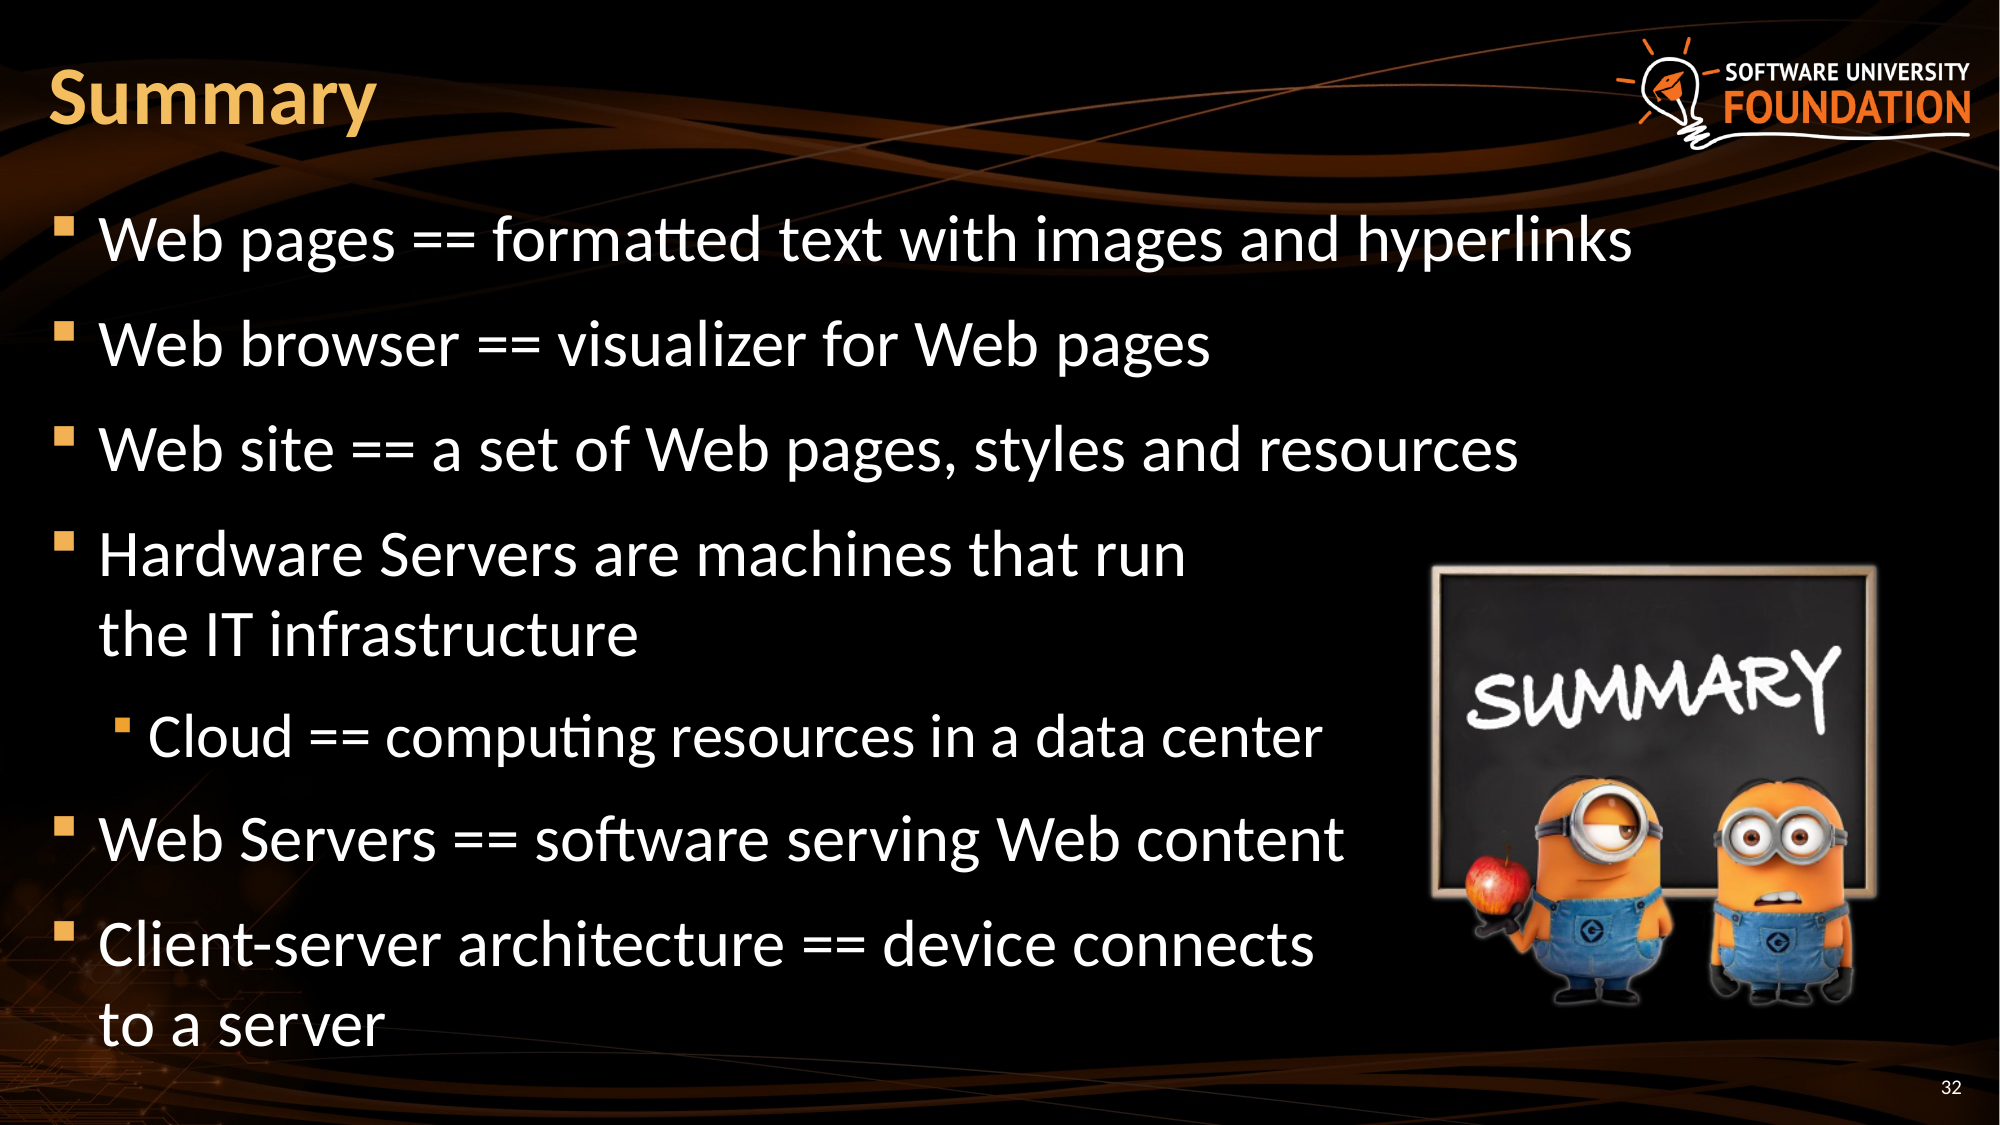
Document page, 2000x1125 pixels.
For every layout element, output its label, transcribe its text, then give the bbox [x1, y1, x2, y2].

list Web pages == formatted text with images and hyperlinks Web browser == visualizer for Web pages Web site == a set of Web pages, styles and resources Hardware Servers are machines that run the IT infrastructure Cloud == computing resources in a data center Web Servers == software serving Web content Client-server architecture == device connects to a server [31, 188, 1968, 1103]
picture [0, 0, 2000, 1125]
title Summary [30, 6, 1602, 189]
